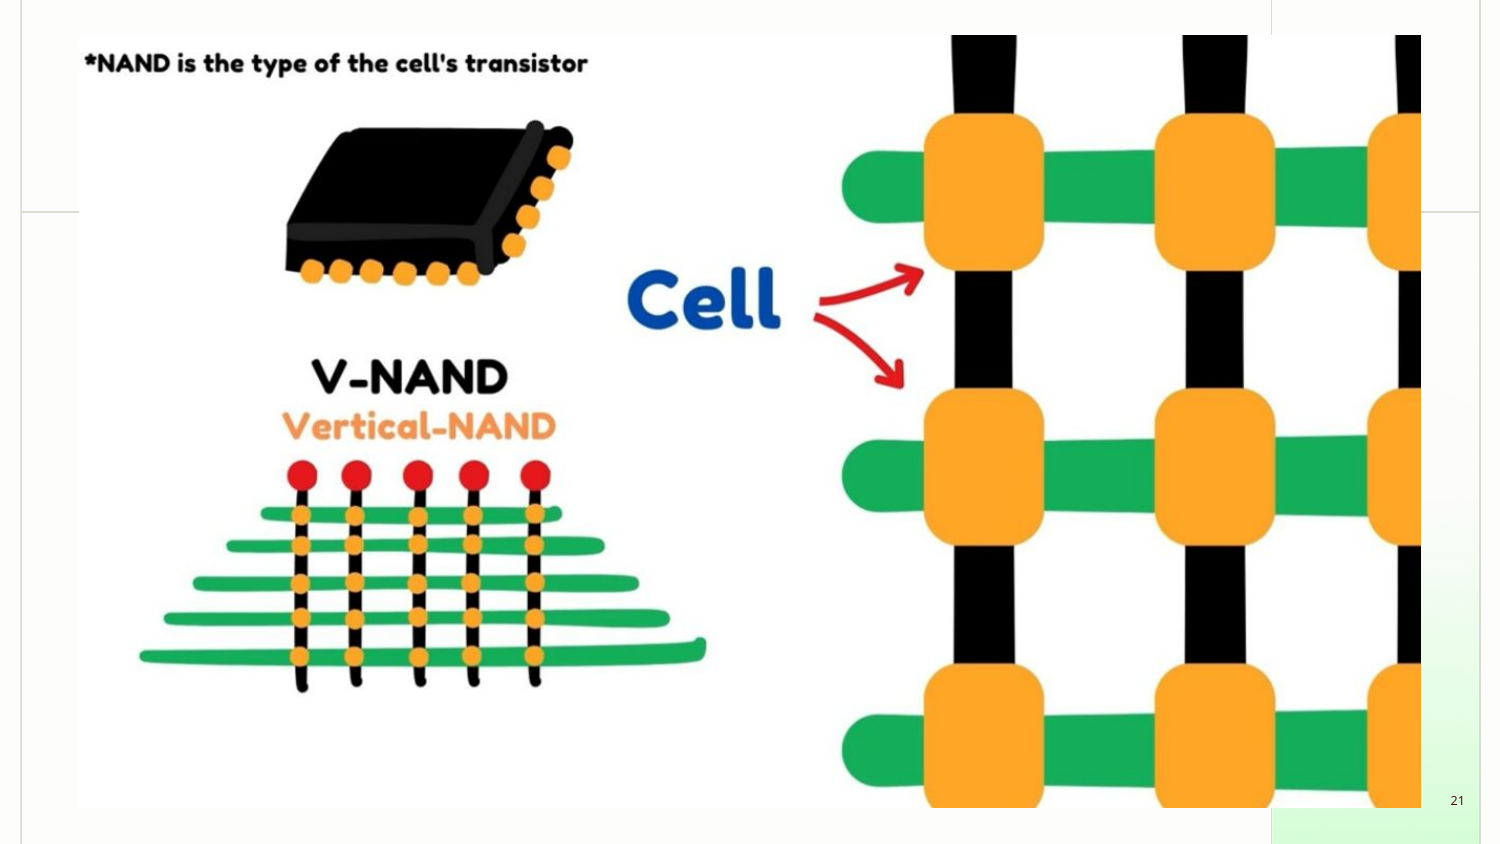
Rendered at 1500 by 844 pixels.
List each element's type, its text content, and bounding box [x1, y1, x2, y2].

slide_number ‹#› [1390, 778, 1481, 843]
picture [79, 35, 1479, 844]
